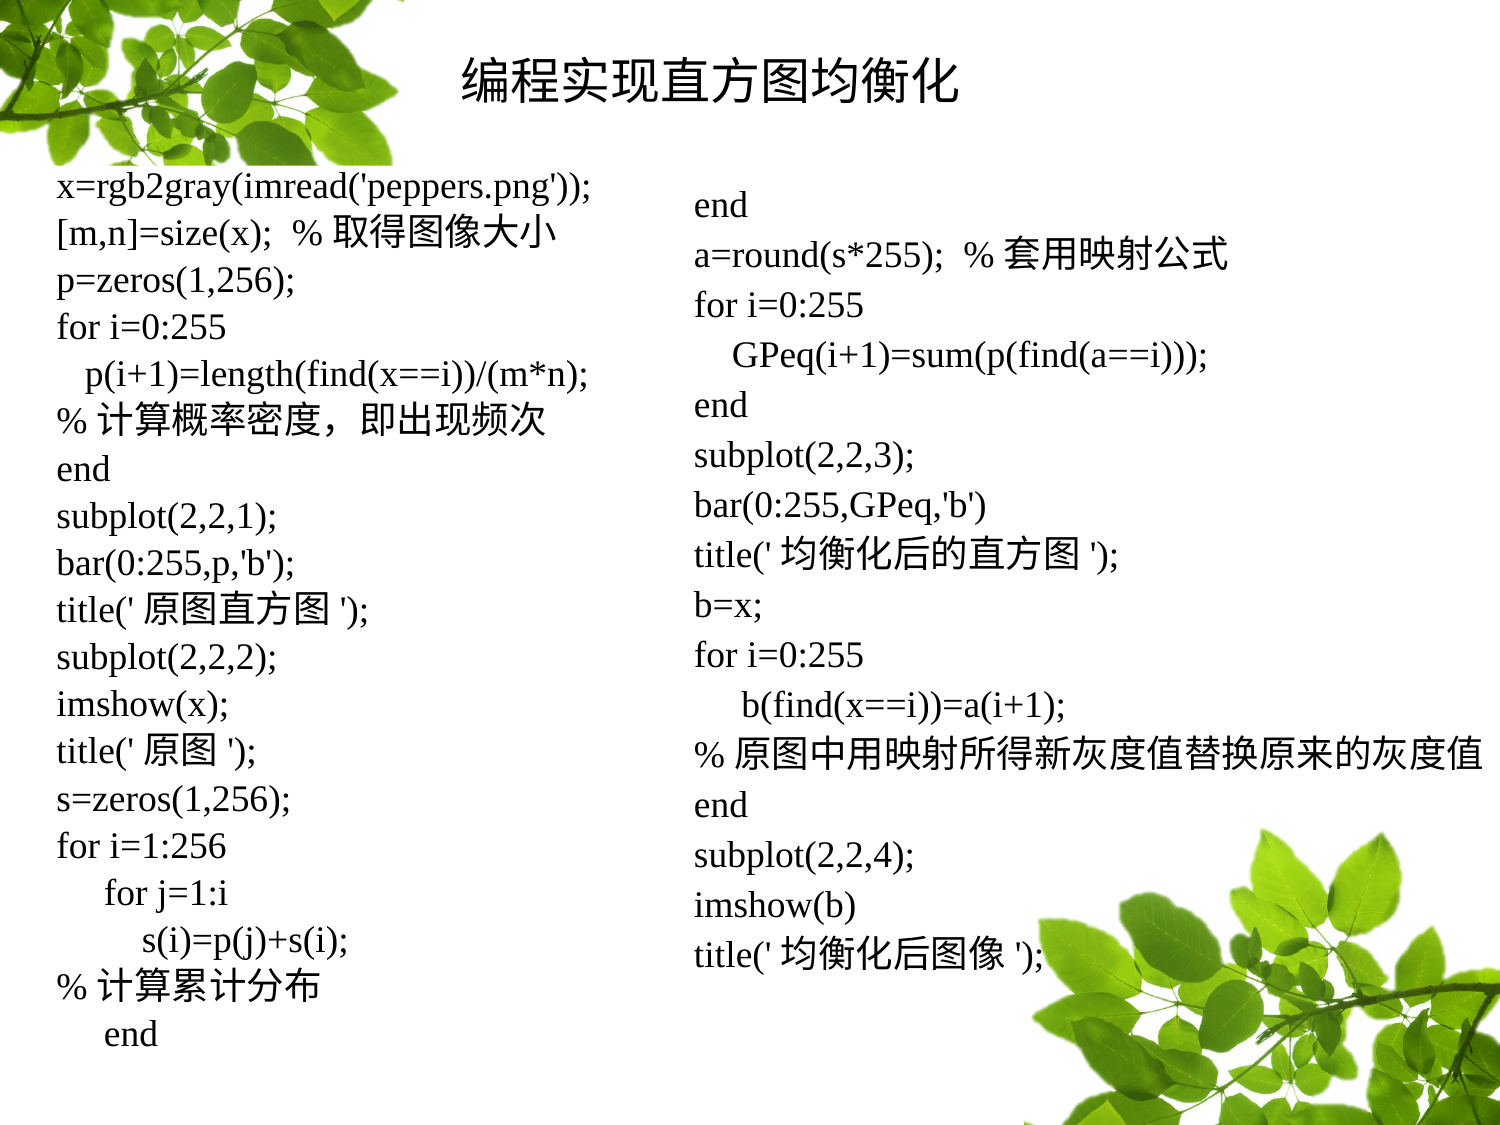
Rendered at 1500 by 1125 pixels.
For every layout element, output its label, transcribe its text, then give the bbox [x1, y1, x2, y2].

text_box end a=round(s*255); %套用映射公式 for i=0:255 GPeq(i+1)=sum(p(find(a==i))); end subplot(2,2,3); bar(0:255,GPeq,'b') title('均衡化后的直方图'); b=x; for i=0:255 b(find(x==i))=a(i+1); %原图中用映射所得新灰度值替换原来的灰度值 end subplot(2,2,4); imshow(b) title('均衡化后图像'); [679, 172, 1500, 916]
picture [0, 0, 405, 199]
list x=rgb2gray(imread('peppers.png')); [m,n]=size(x); %取得图像大小 p=zeros(1,256); for i=0:255 p(i+1)=length(find(x==i))/(m*n); %计算概率密度，即出现频次 end subplot(2,2,1); bar(0:255,p,'b'); title('原图直方图'); subplot(2,2,2); imshow(x); title('原图'); s=zeros(1,256); for i=1:256 for j=1:i s(i)=p(j)+s(i); %计算累计分布 end [41, 165, 711, 1125]
text_box 编程实现直方图均衡化 [445, 42, 976, 118]
picture [1023, 916, 1500, 1125]
